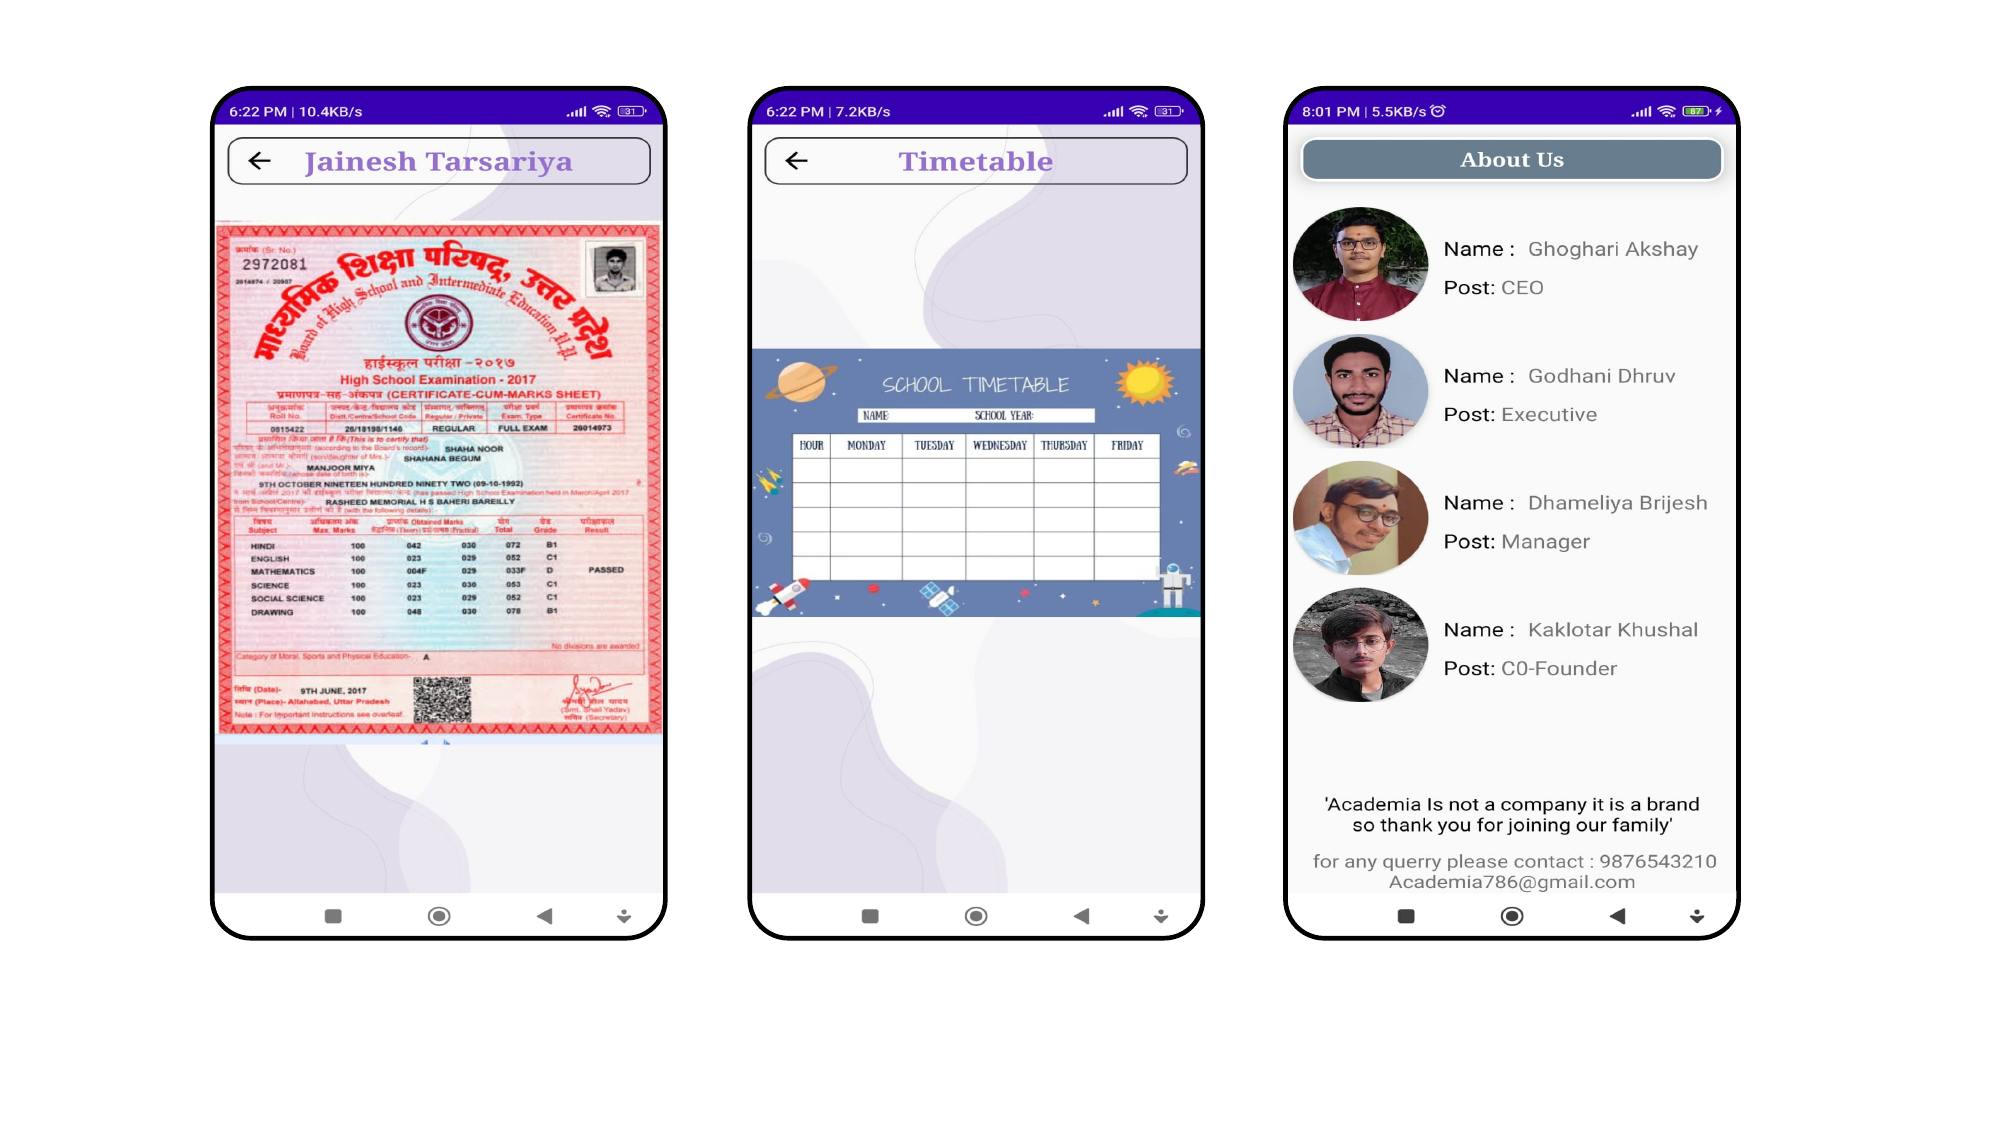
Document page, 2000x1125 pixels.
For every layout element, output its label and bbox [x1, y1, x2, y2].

picture [749, 88, 1203, 939]
picture [1285, 88, 1739, 939]
picture [212, 88, 666, 939]
